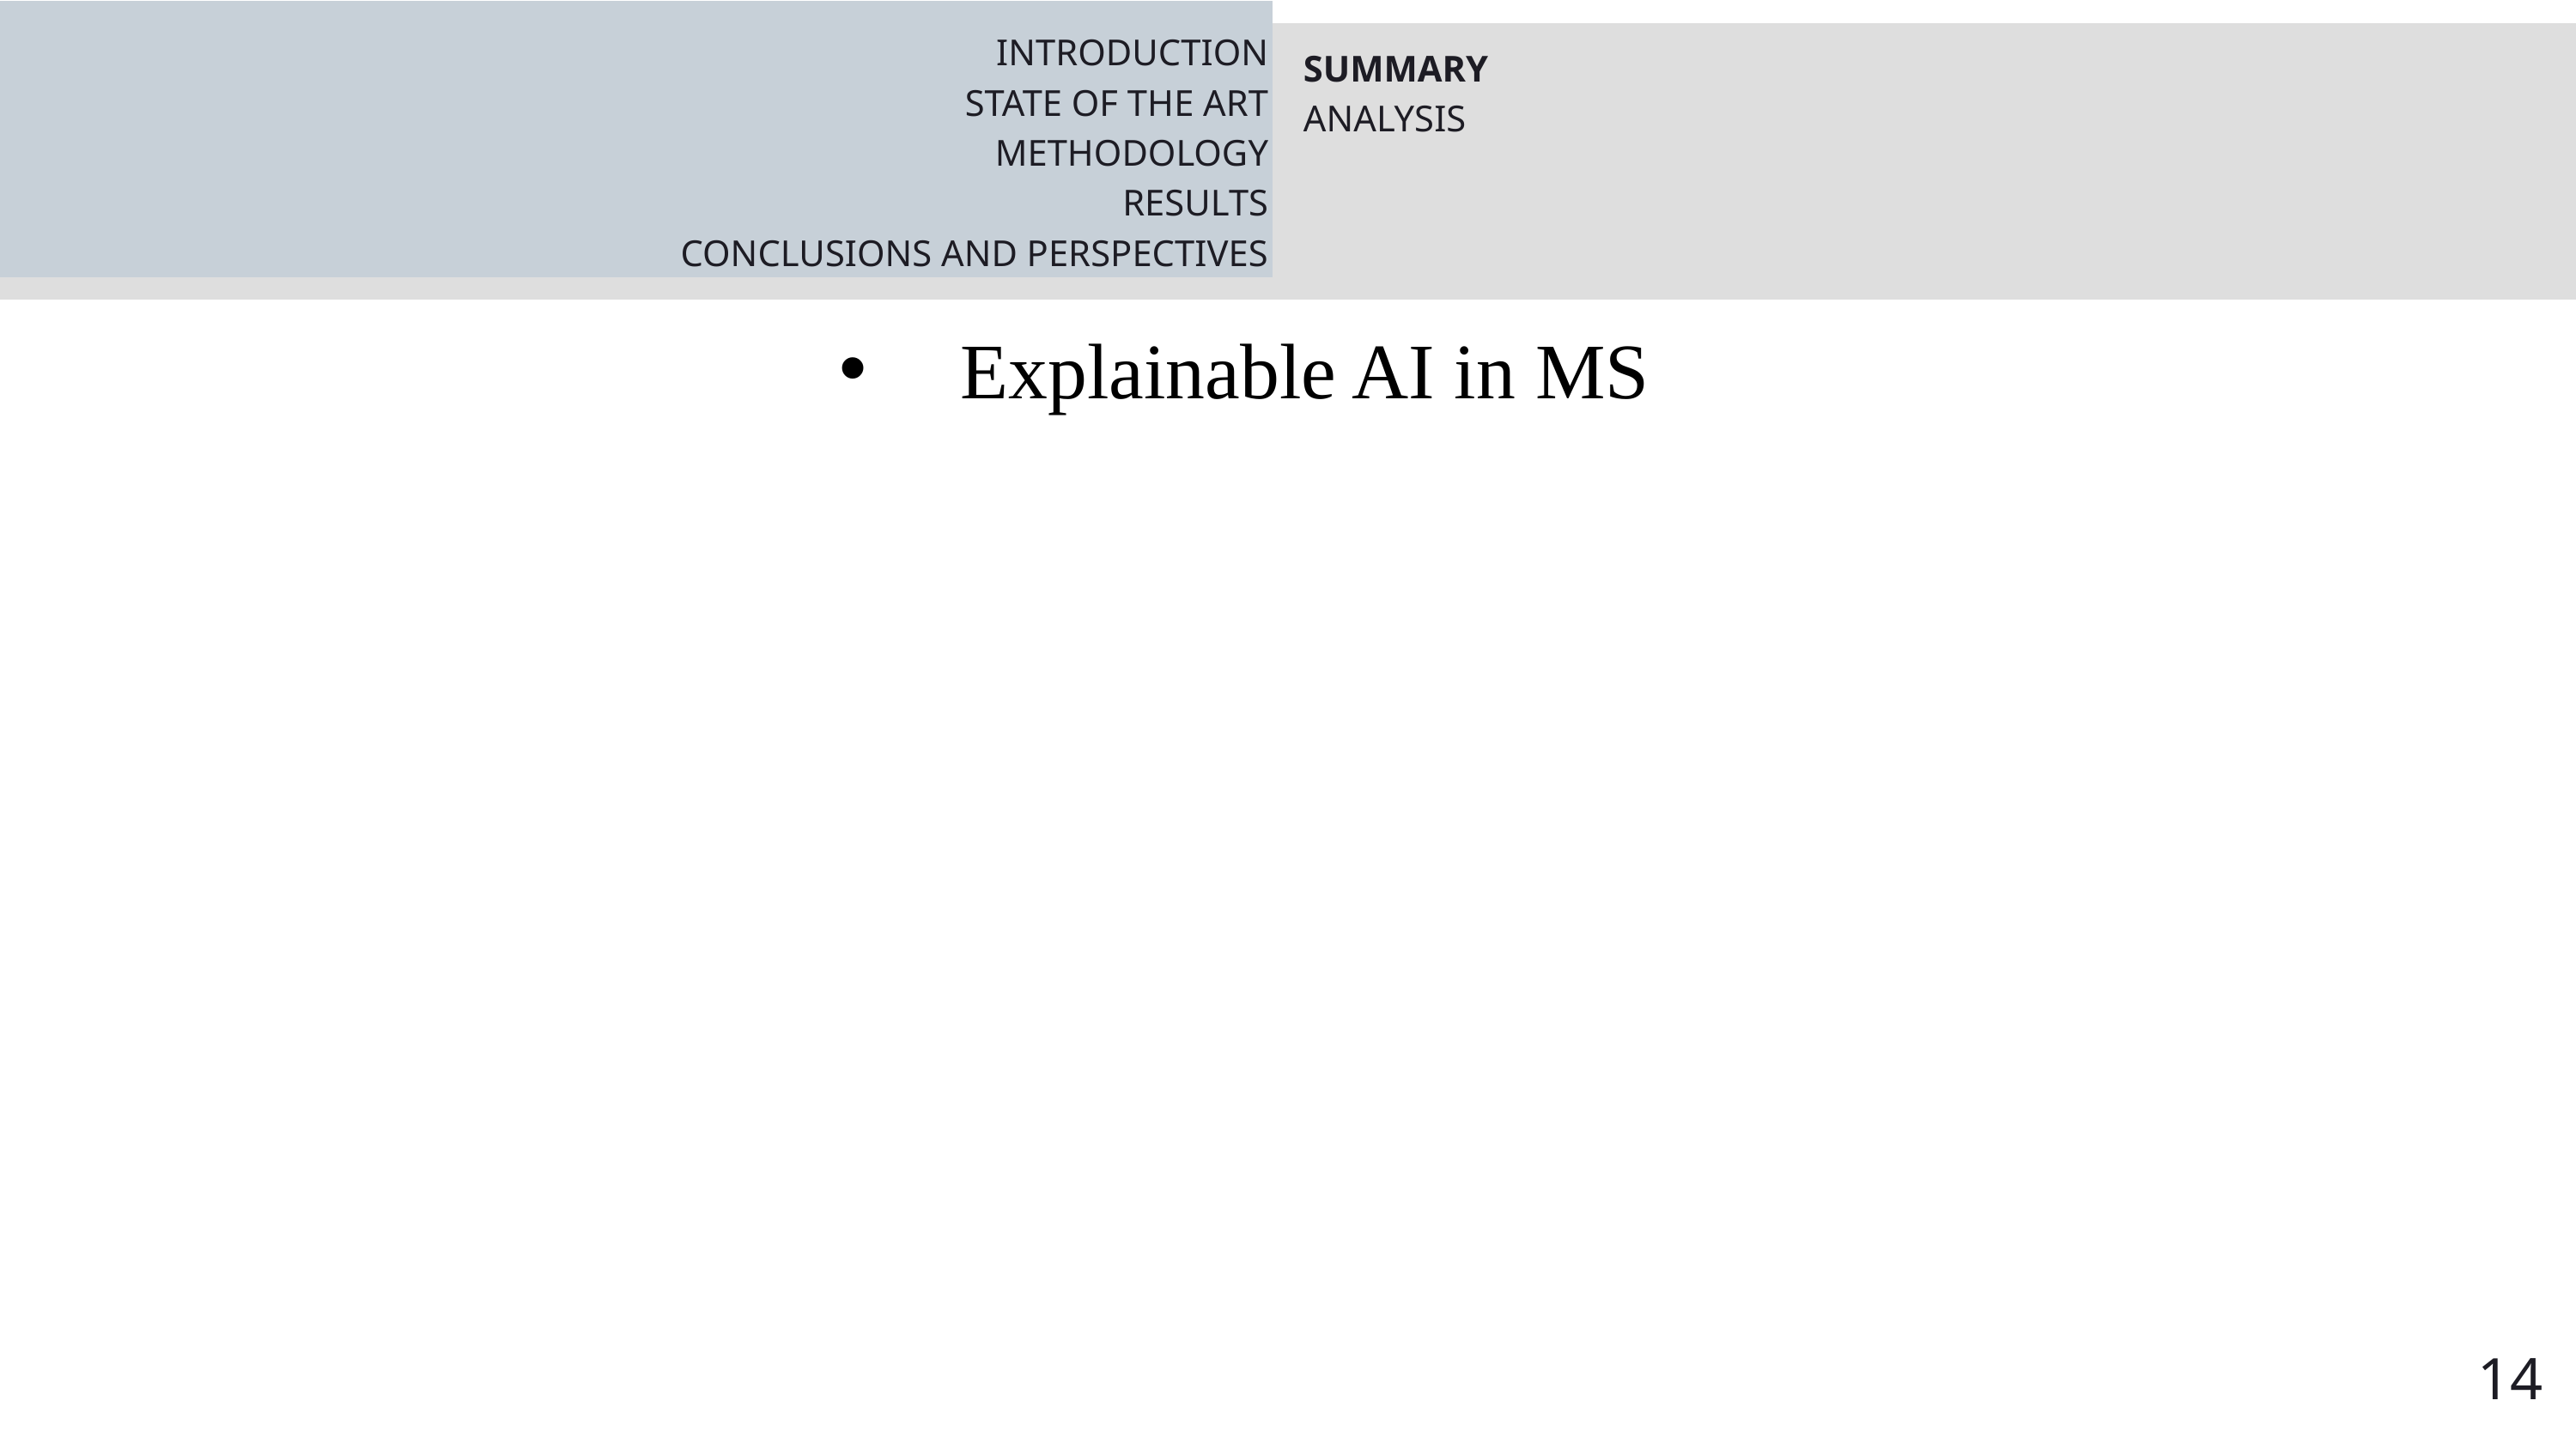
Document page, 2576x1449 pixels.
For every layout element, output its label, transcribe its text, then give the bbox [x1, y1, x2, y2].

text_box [0, 22, 2576, 300]
text_box Explainable AI in MS [0, 309, 2501, 415]
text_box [0, 0, 1273, 278]
text_box 14 [2477, 1354, 2549, 1411]
